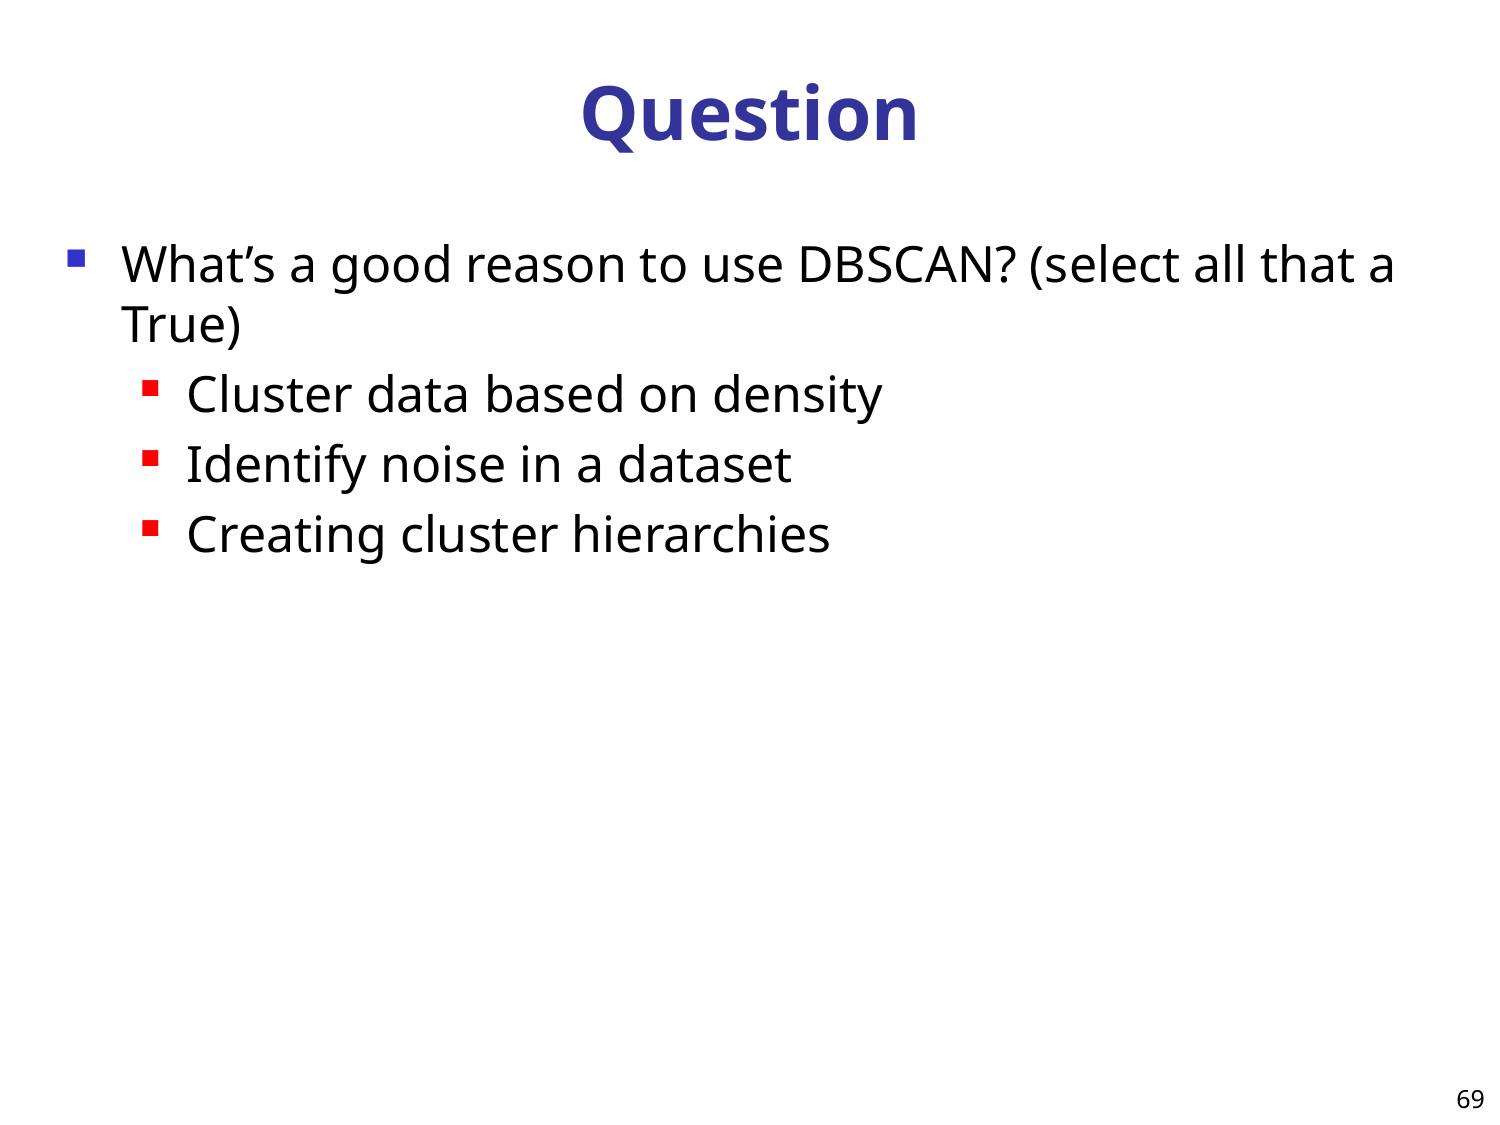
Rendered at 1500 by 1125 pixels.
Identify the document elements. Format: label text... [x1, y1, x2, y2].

title Question [0, 62, 1500, 163]
list What’s a good reason to use DBSCAN? (select all that a True) Cluster data based on density Identify noise in a dataset Creating cluster hierarchies [50, 224, 1438, 1063]
slide_number 69 [1187, 1062, 1500, 1125]
